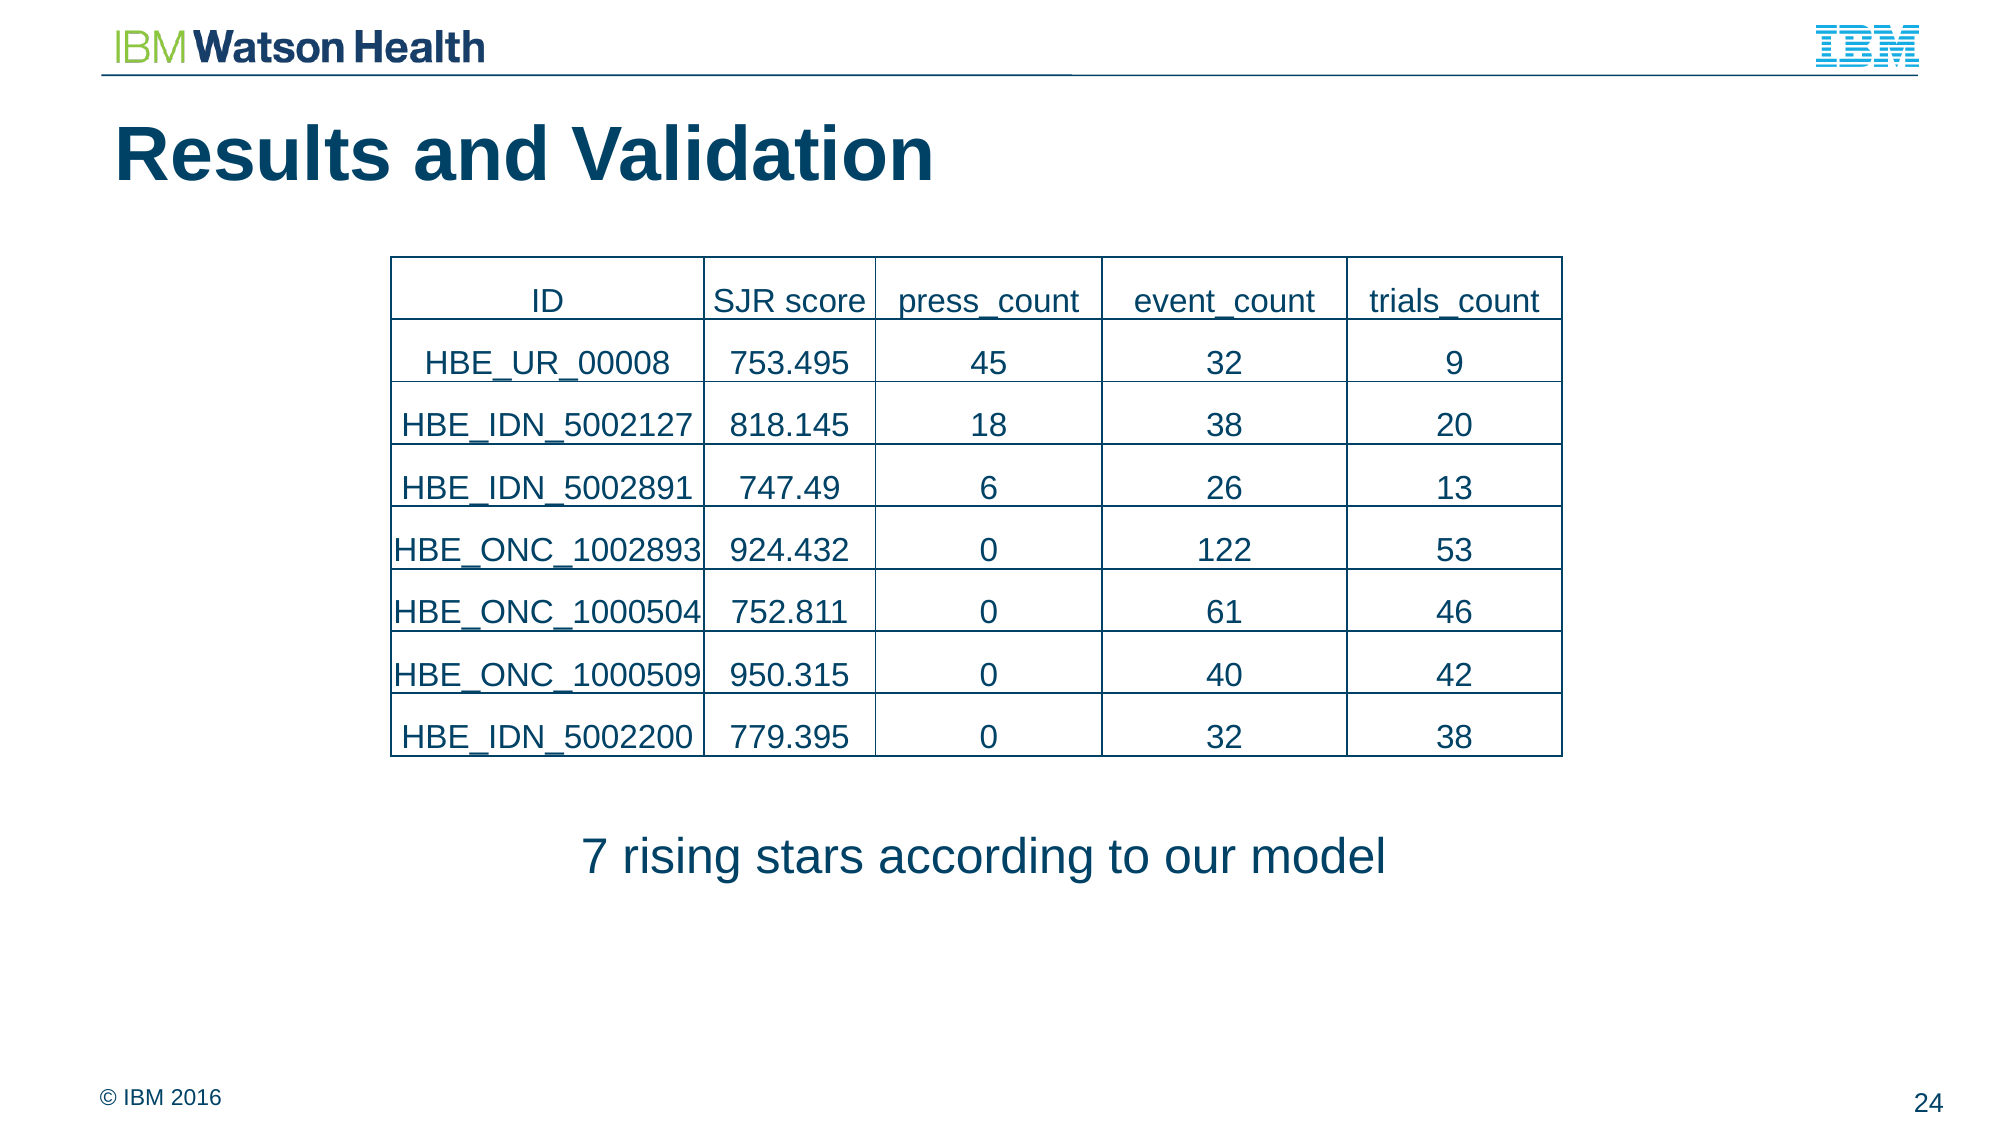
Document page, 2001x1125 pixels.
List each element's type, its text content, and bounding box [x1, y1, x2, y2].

table_cell 46 [1348, 570, 1561, 630]
table_cell 779.395 [705, 694, 875, 755]
table_cell 40 [1103, 632, 1346, 692]
table_header ID [392, 258, 703, 318]
table_cell 752.811 [705, 570, 875, 630]
table_header press_count [876, 258, 1101, 318]
table_cell 950.315 [705, 632, 875, 692]
table_cell HBE_UR_00008 [392, 320, 703, 381]
table_cell 32 [1103, 320, 1346, 381]
table_cell 45 [876, 320, 1101, 381]
table_cell HBE_IDN_5002127 [392, 382, 703, 443]
table_cell HBE_ONC_1000509 [392, 632, 703, 692]
table_cell 924.432 [705, 507, 875, 568]
table_cell 122 [1103, 507, 1346, 568]
table_cell 6 [876, 445, 1101, 505]
table_cell HBE_ONC_1000504 [392, 570, 703, 630]
text_box 7 rising stars according to our model [565, 816, 1434, 892]
title Results and Validation [99, 96, 1900, 196]
table_cell 32 [1103, 694, 1346, 755]
table_cell 61 [1103, 570, 1346, 630]
picture [116, 30, 484, 63]
picture [1816, 25, 1919, 67]
table_cell 0 [876, 507, 1101, 568]
table_cell 42 [1348, 632, 1561, 692]
table_cell 747.49 [705, 445, 875, 505]
table_cell 0 [876, 694, 1101, 755]
table_cell HBE_IDN_5002200 [392, 694, 703, 755]
table_header event_count [1103, 258, 1346, 318]
table_header SJR score [705, 258, 875, 318]
table_cell 18 [876, 382, 1101, 443]
table_cell 38 [1348, 694, 1561, 755]
table_cell 26 [1103, 445, 1346, 505]
table_cell 0 [876, 632, 1101, 692]
table_cell 53 [1348, 507, 1561, 568]
table_cell HBE_IDN_5002891 [392, 445, 703, 505]
table_cell 753.495 [705, 320, 875, 381]
table_cell 38 [1103, 382, 1346, 443]
table_cell 818.145 [705, 382, 875, 443]
table_cell 0 [876, 570, 1101, 630]
table_cell HBE_ONC_1002893 [392, 507, 703, 568]
table_cell 9 [1348, 320, 1561, 381]
table_header trials_count [1348, 258, 1561, 318]
table_cell 13 [1348, 445, 1561, 505]
table_cell 20 [1348, 382, 1561, 443]
